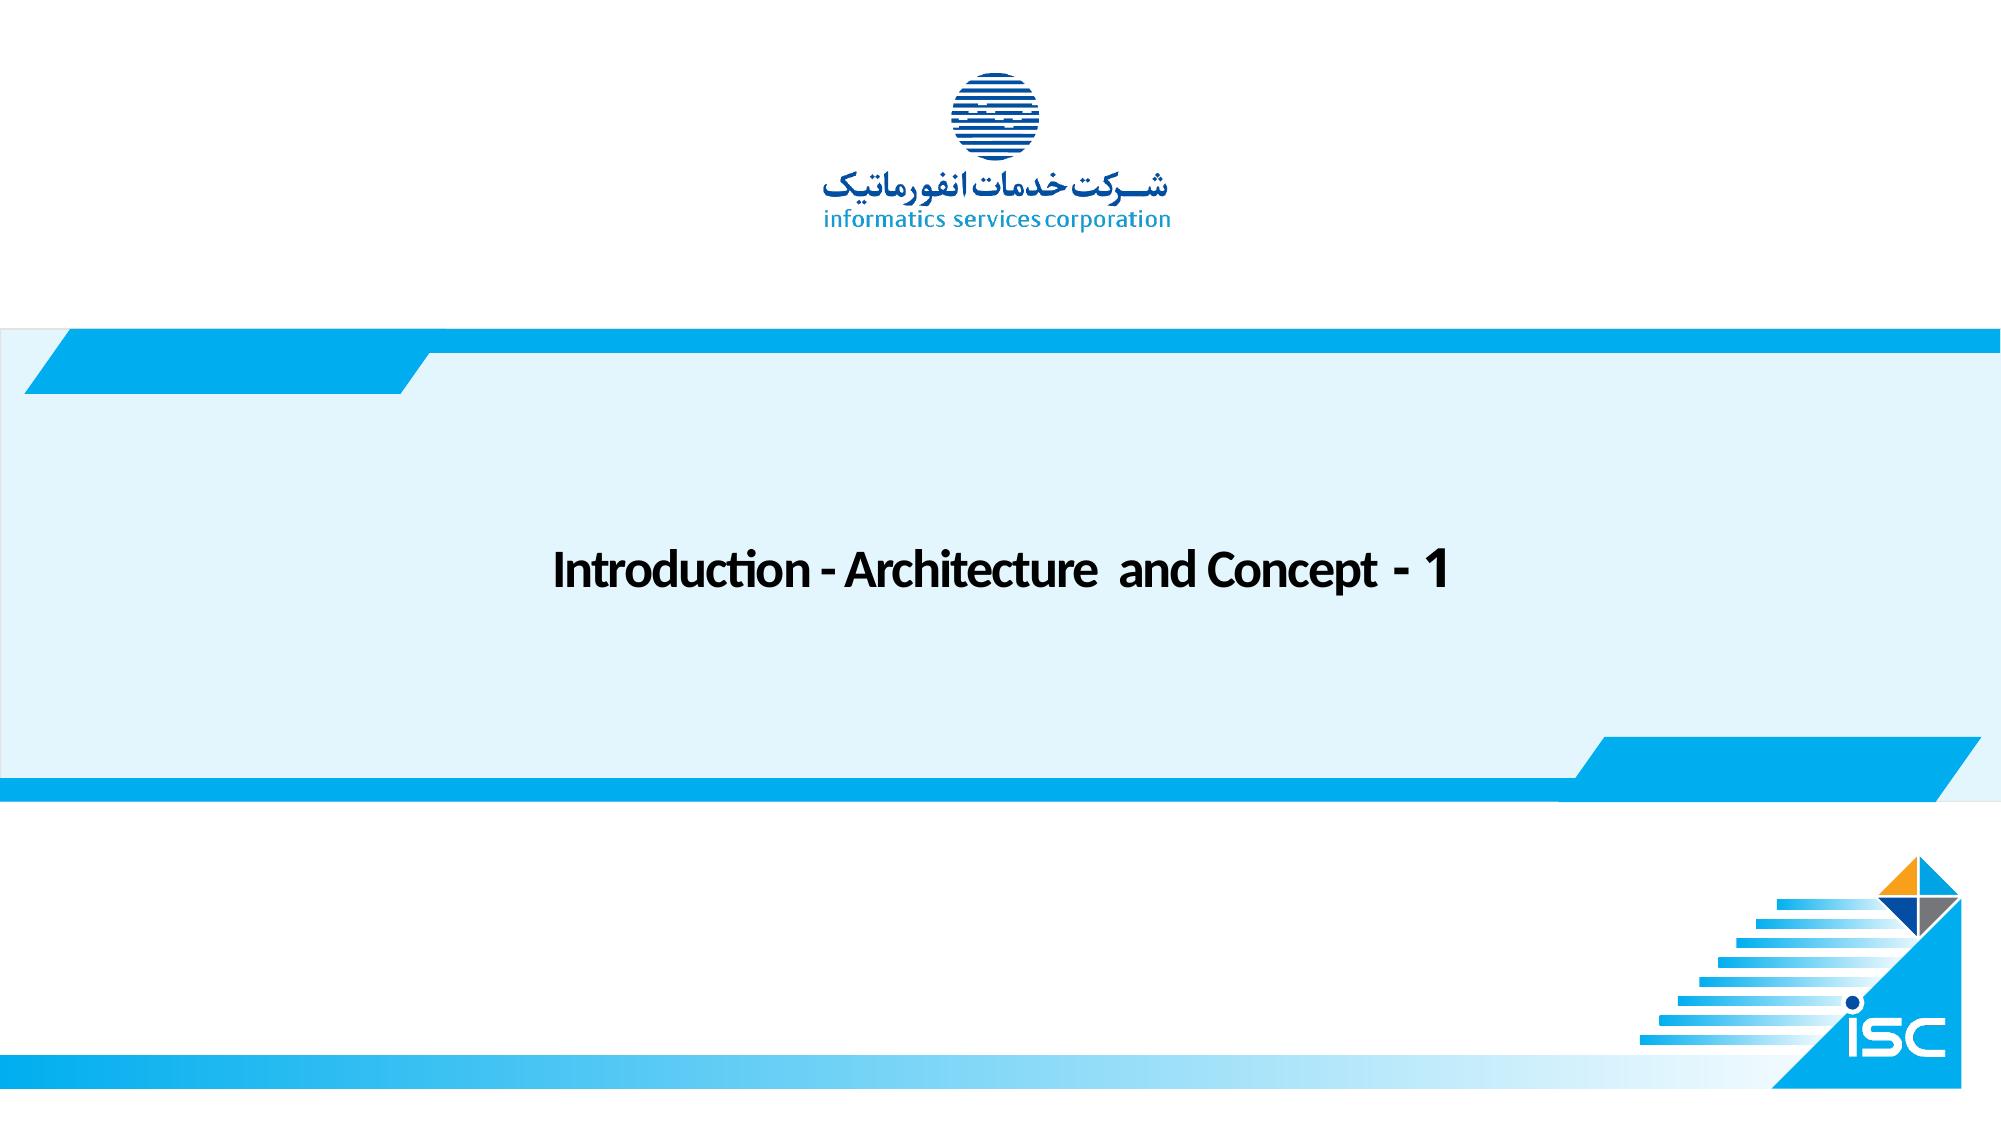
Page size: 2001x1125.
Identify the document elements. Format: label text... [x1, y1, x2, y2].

picture [802, 60, 1198, 256]
title 1 - Introduction - Architecture and Concept [24, 414, 1982, 717]
